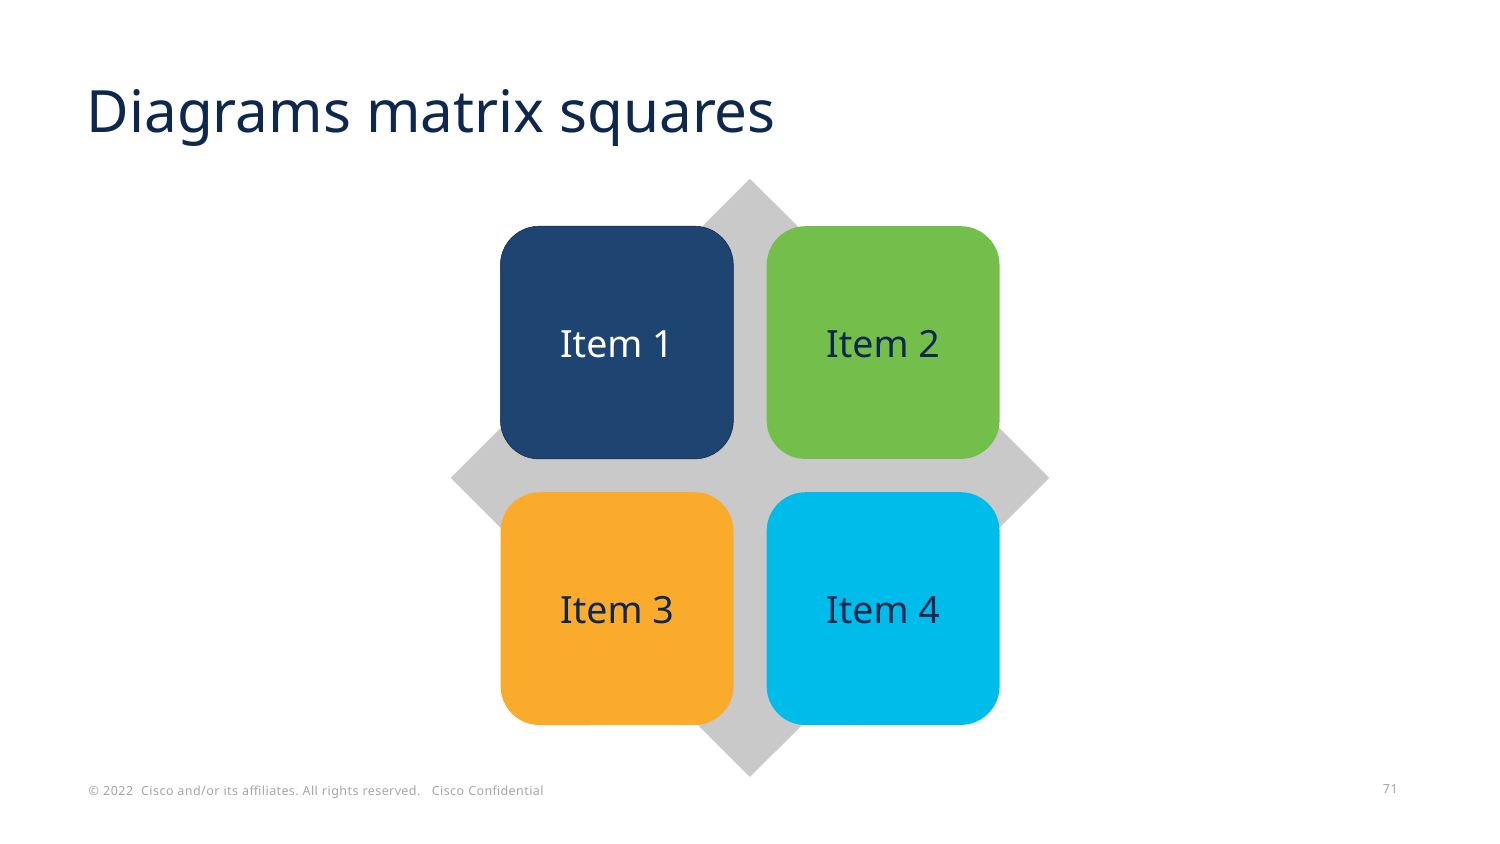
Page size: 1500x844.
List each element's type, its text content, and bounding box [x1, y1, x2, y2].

text_box Item 2 [766, 226, 1000, 459]
text_box Item 1 [500, 226, 734, 459]
text_box Item 4 [766, 492, 1000, 726]
text_box [450, 178, 1050, 778]
title Diagrams matrix squares [71, 55, 1441, 176]
text_box Item 3 [500, 492, 734, 726]
